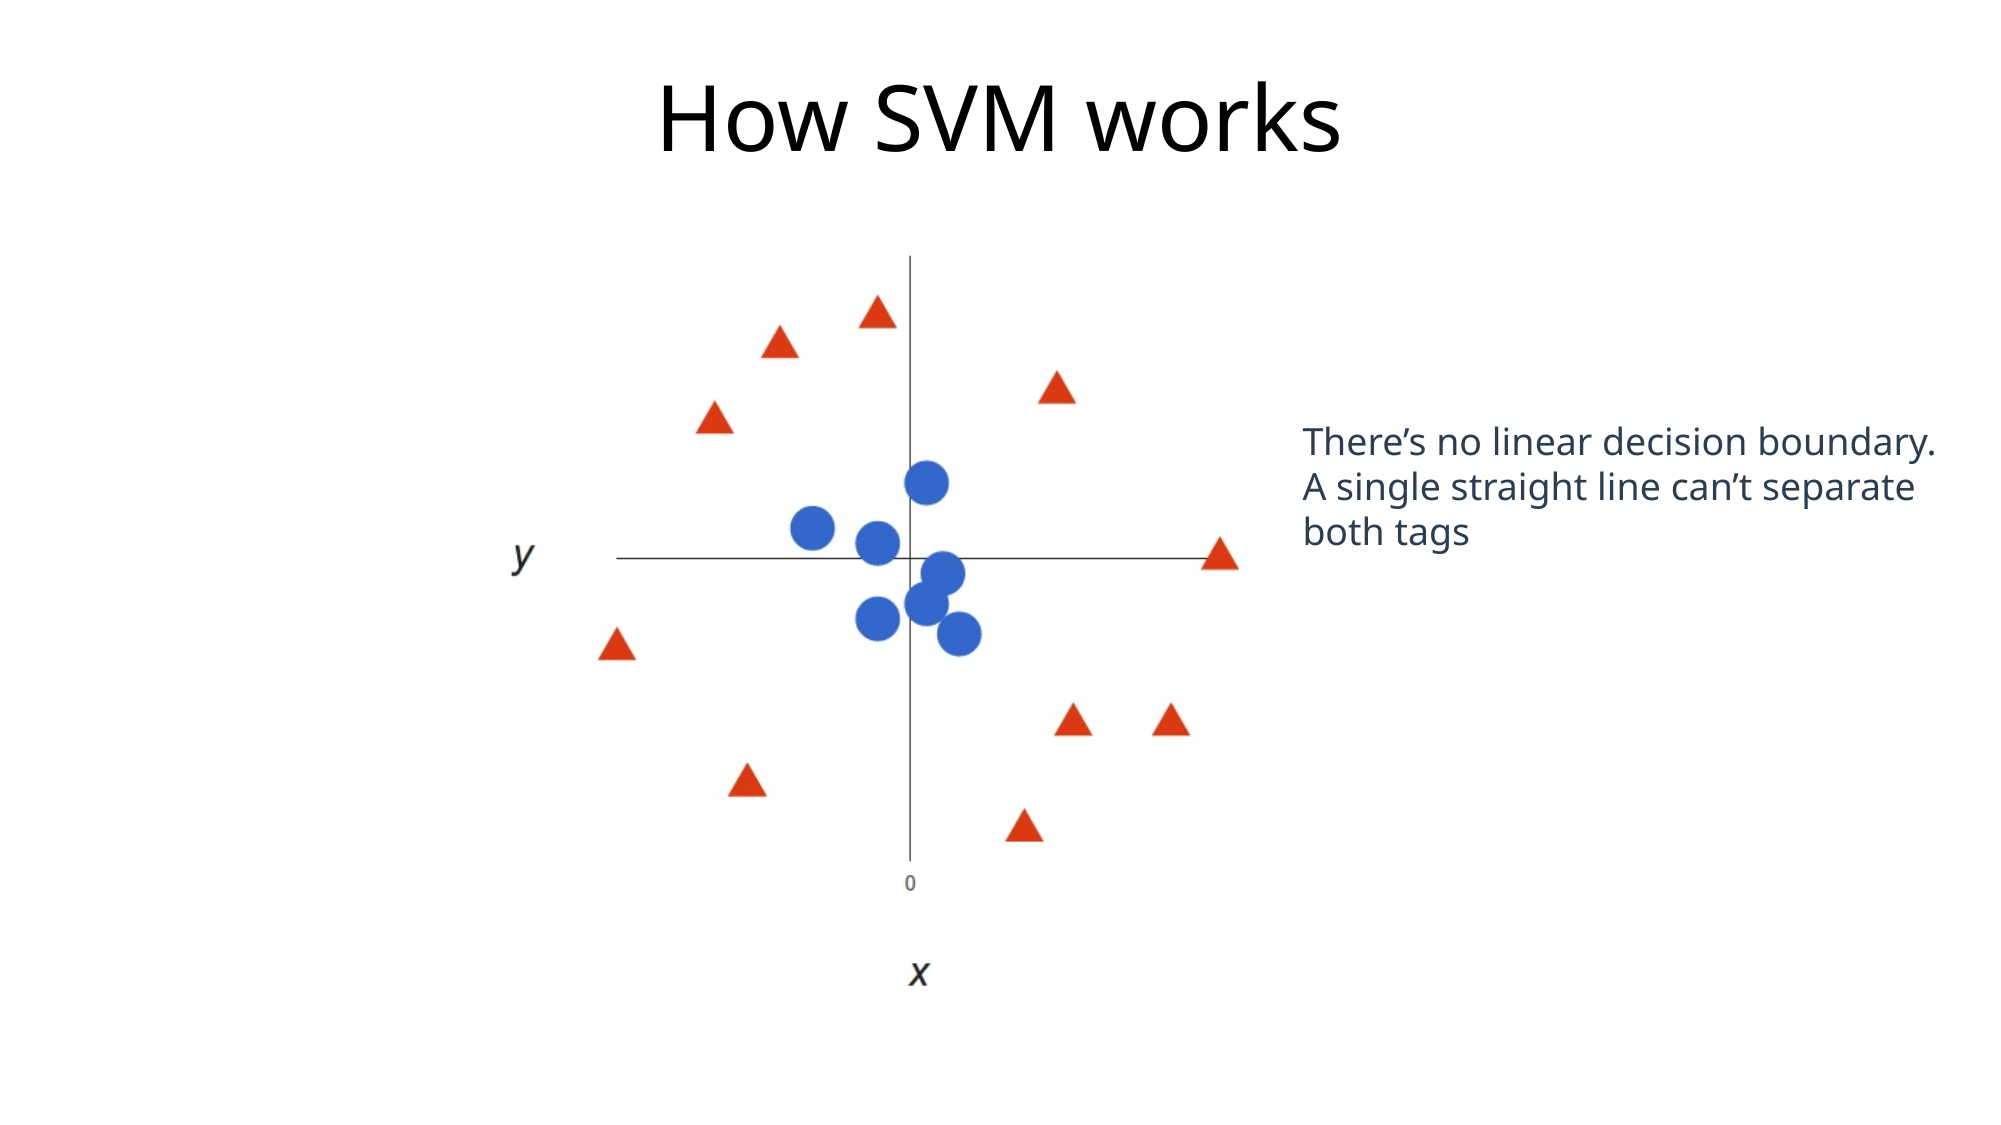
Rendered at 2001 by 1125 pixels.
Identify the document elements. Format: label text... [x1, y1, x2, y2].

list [462, 206, 1381, 1033]
text_box There’s no linear decision boundary. A single straight line can’t separate both tags [1381, 410, 1955, 561]
title How SVM works [137, 35, 1863, 208]
